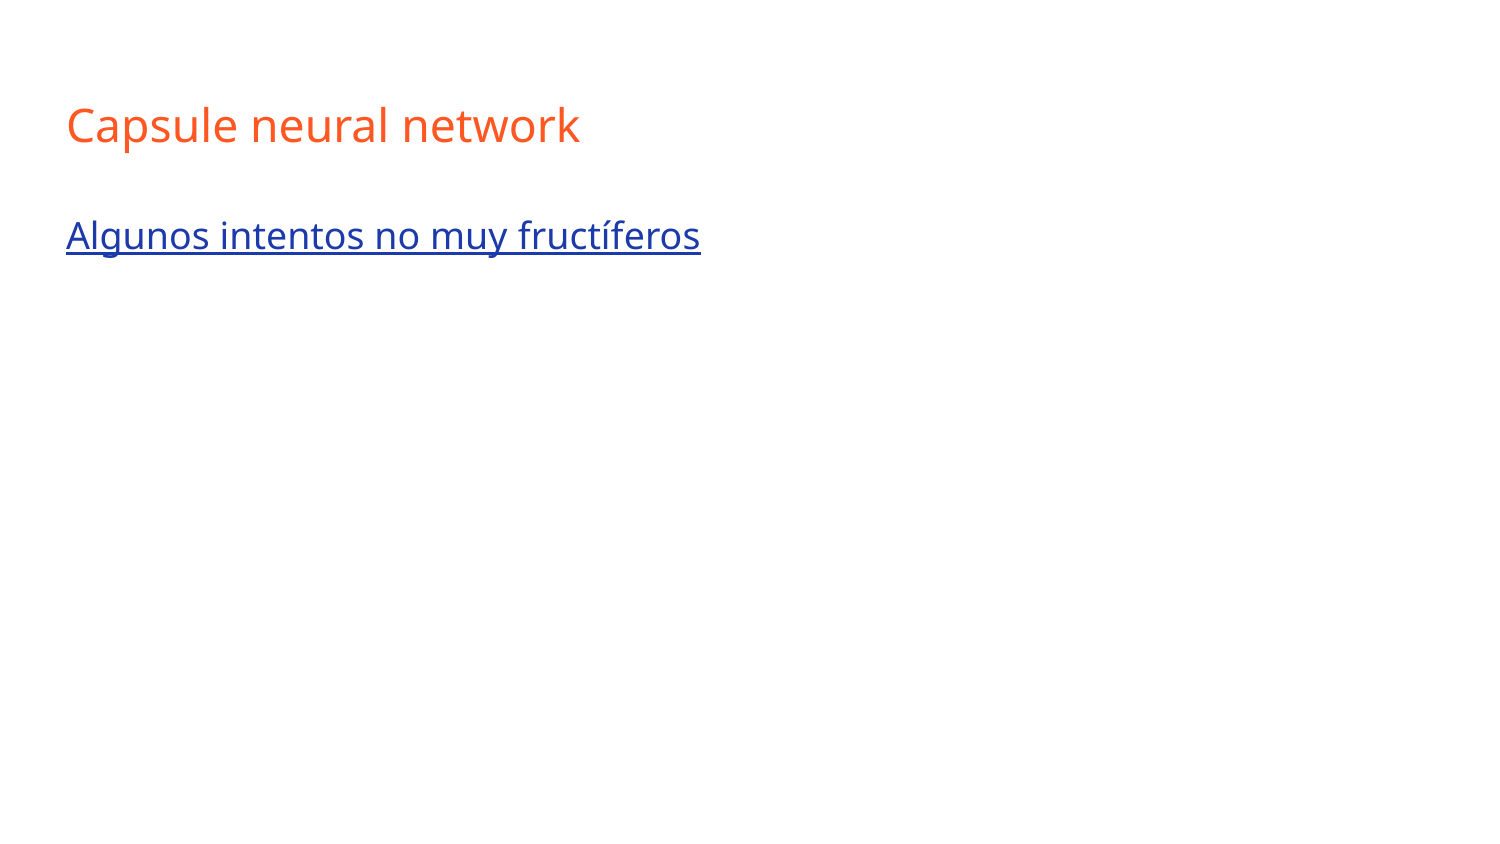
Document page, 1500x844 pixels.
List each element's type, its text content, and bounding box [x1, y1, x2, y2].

title Capsule neural network [51, 72, 1449, 167]
list Algunos intentos no muy fructíferos [51, 189, 1449, 750]
